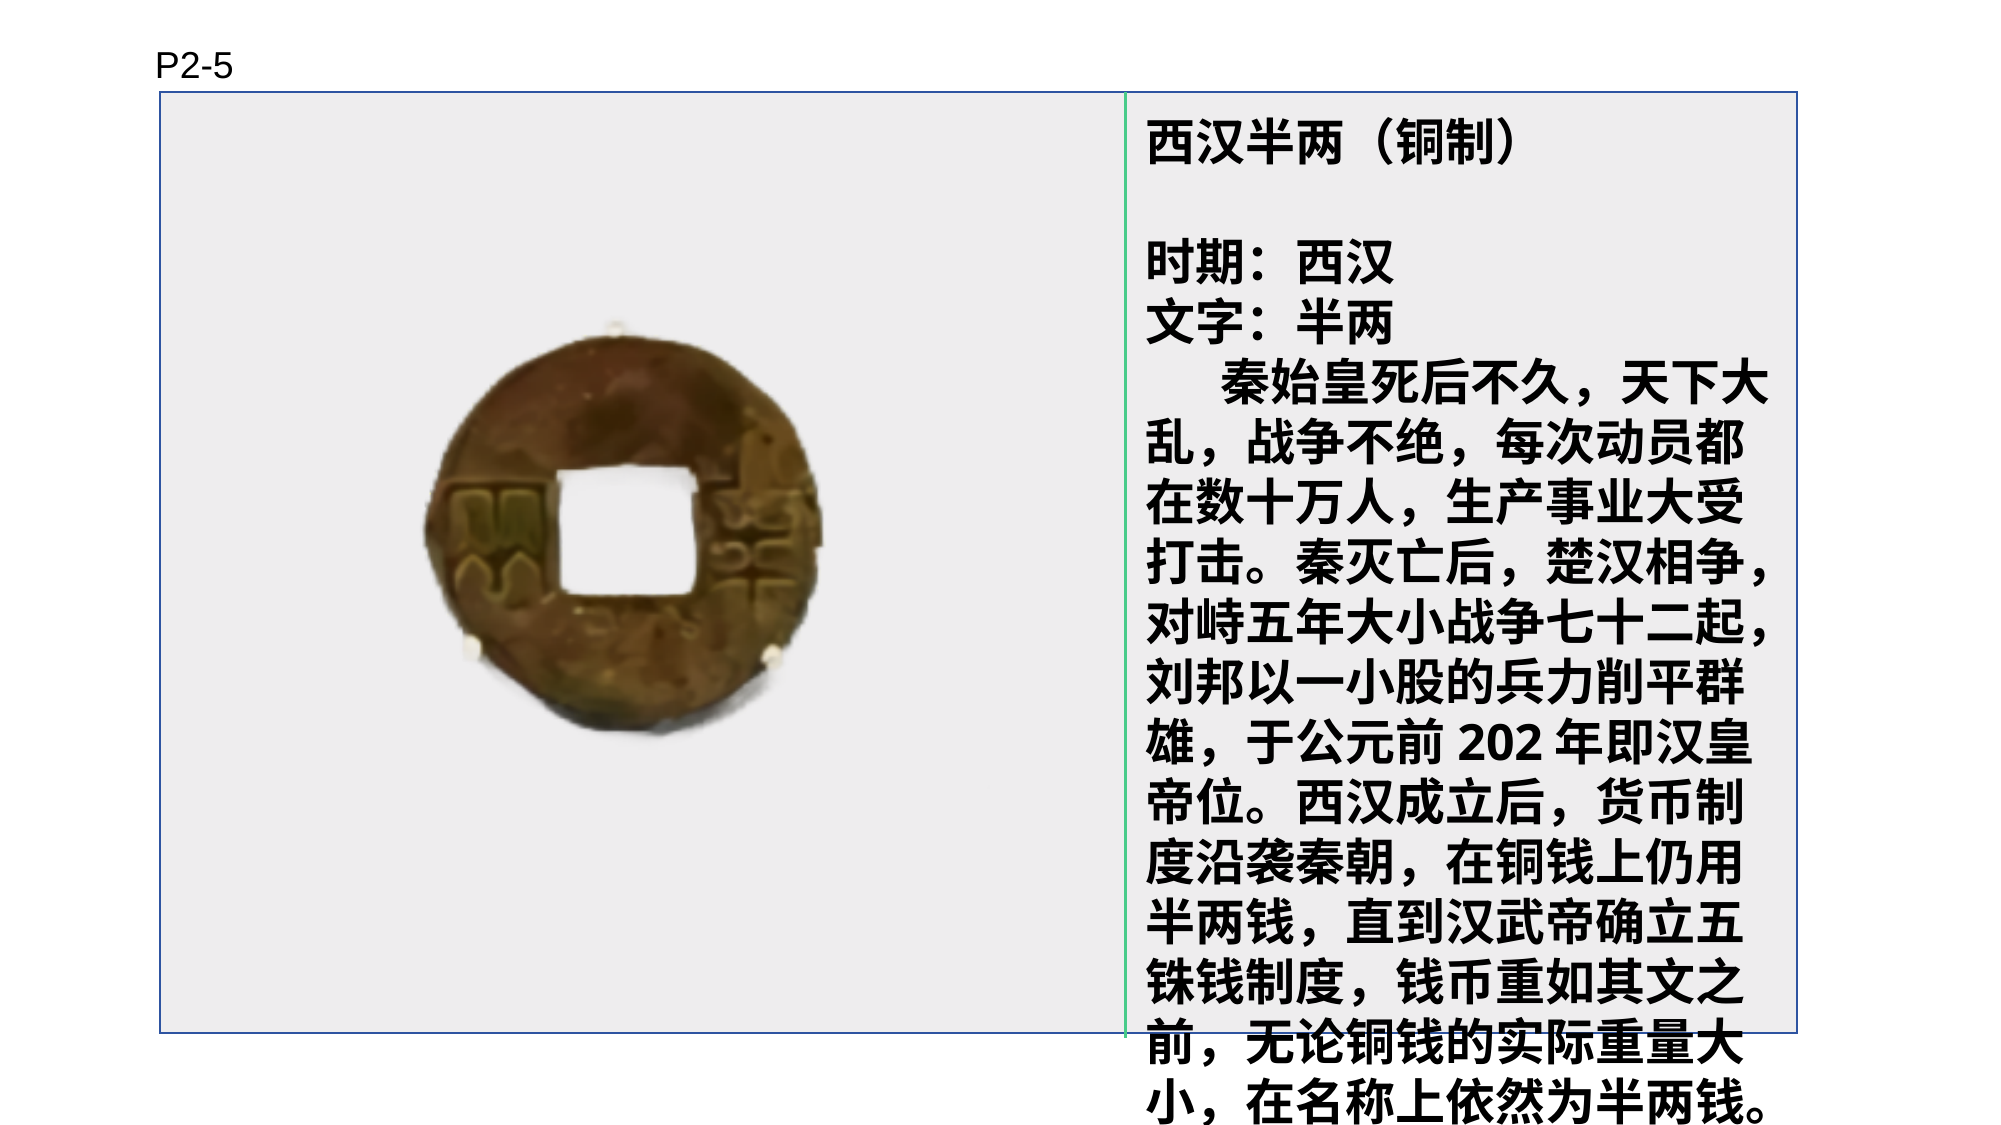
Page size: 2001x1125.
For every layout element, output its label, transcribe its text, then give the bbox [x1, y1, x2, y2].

text_box 西汉半两（铜制） 时期：西汉 文字：半两 秦始皇死后不久，天下大乱，战争不绝，每次动员都在数十万人，生产事业大受打击。秦灭亡后，楚汉相争，对峙五年大小战争七十二起，刘邦以一小股的兵力削平群雄，于公元前202年即汉皇帝位。西汉成立后，货币制度沿袭秦朝，在铜钱上仍用半两钱，直到汉武帝确立五铢钱制度，钱币重如其文之前，无论铜钱的实际重量大小，在名称上依然为半两钱。 数据来源：中国国家博物馆 [1130, 103, 1798, 1125]
text_box [159, 91, 1124, 1034]
text_box [1127, 91, 1798, 1034]
picture [282, 293, 991, 789]
text_box P2-5 [140, 34, 330, 94]
